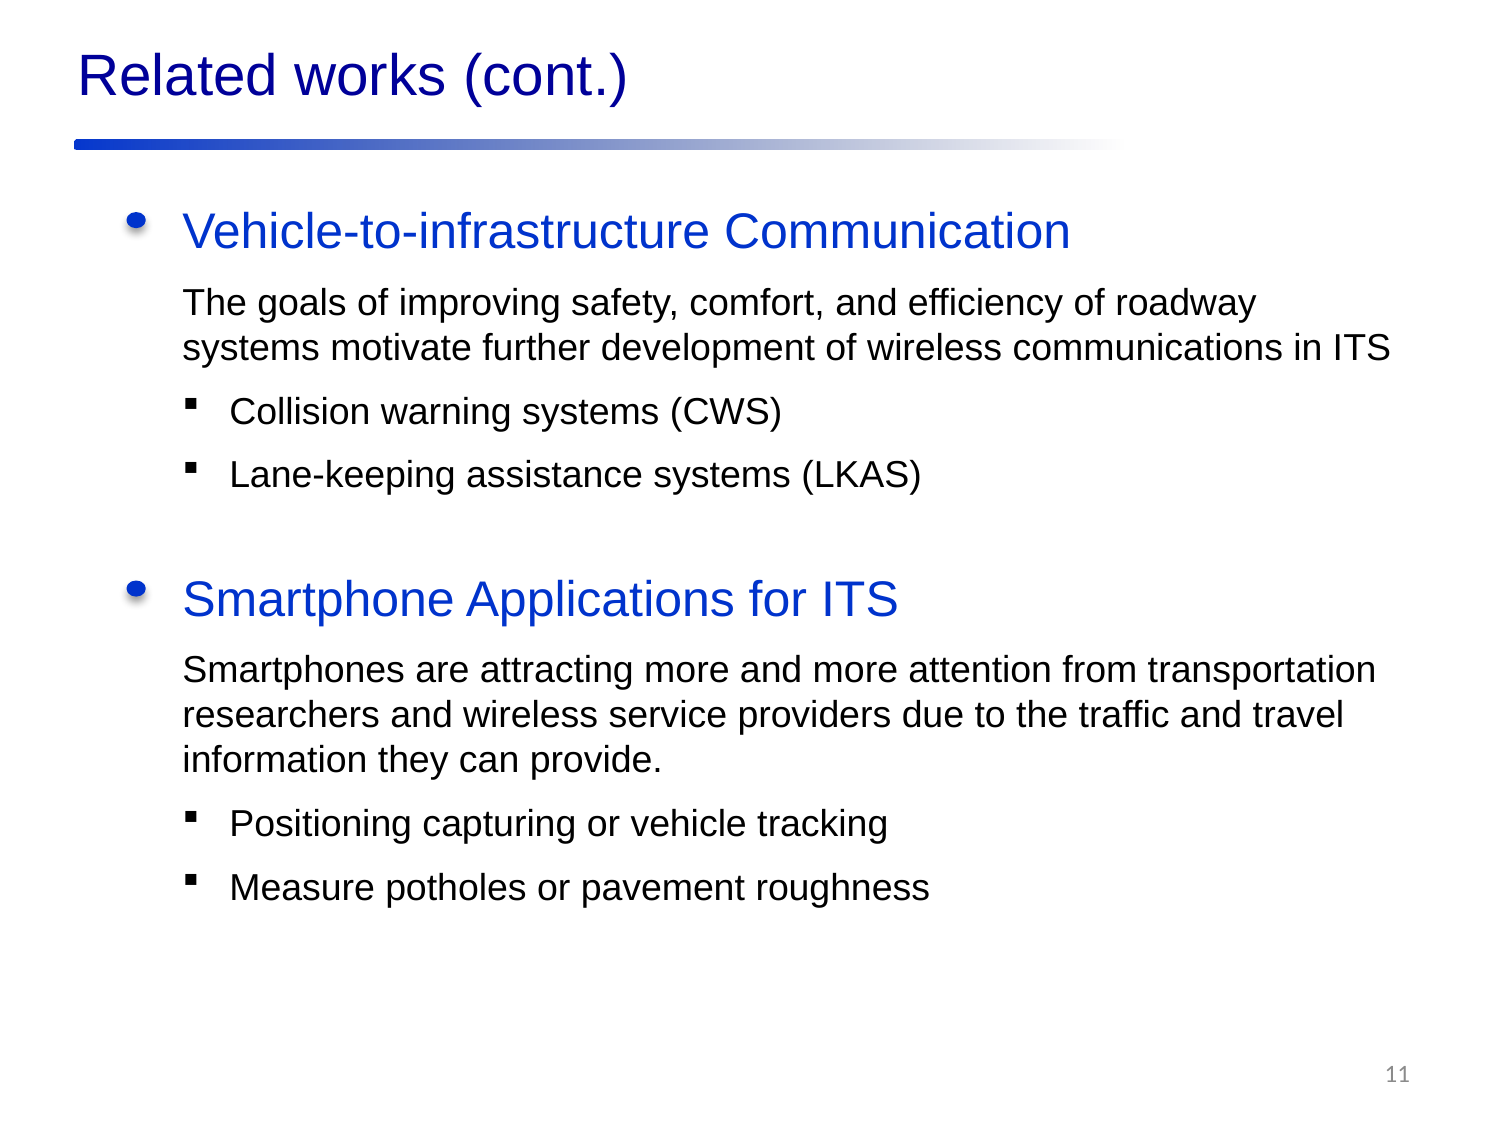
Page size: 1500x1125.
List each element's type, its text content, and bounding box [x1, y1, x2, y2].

text_box [74, 139, 1125, 150]
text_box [128, 191, 1418, 518]
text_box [128, 558, 1418, 931]
text_box Related works (cont.) [62, 29, 1463, 114]
slide_number 11 [1074, 1042, 1425, 1103]
